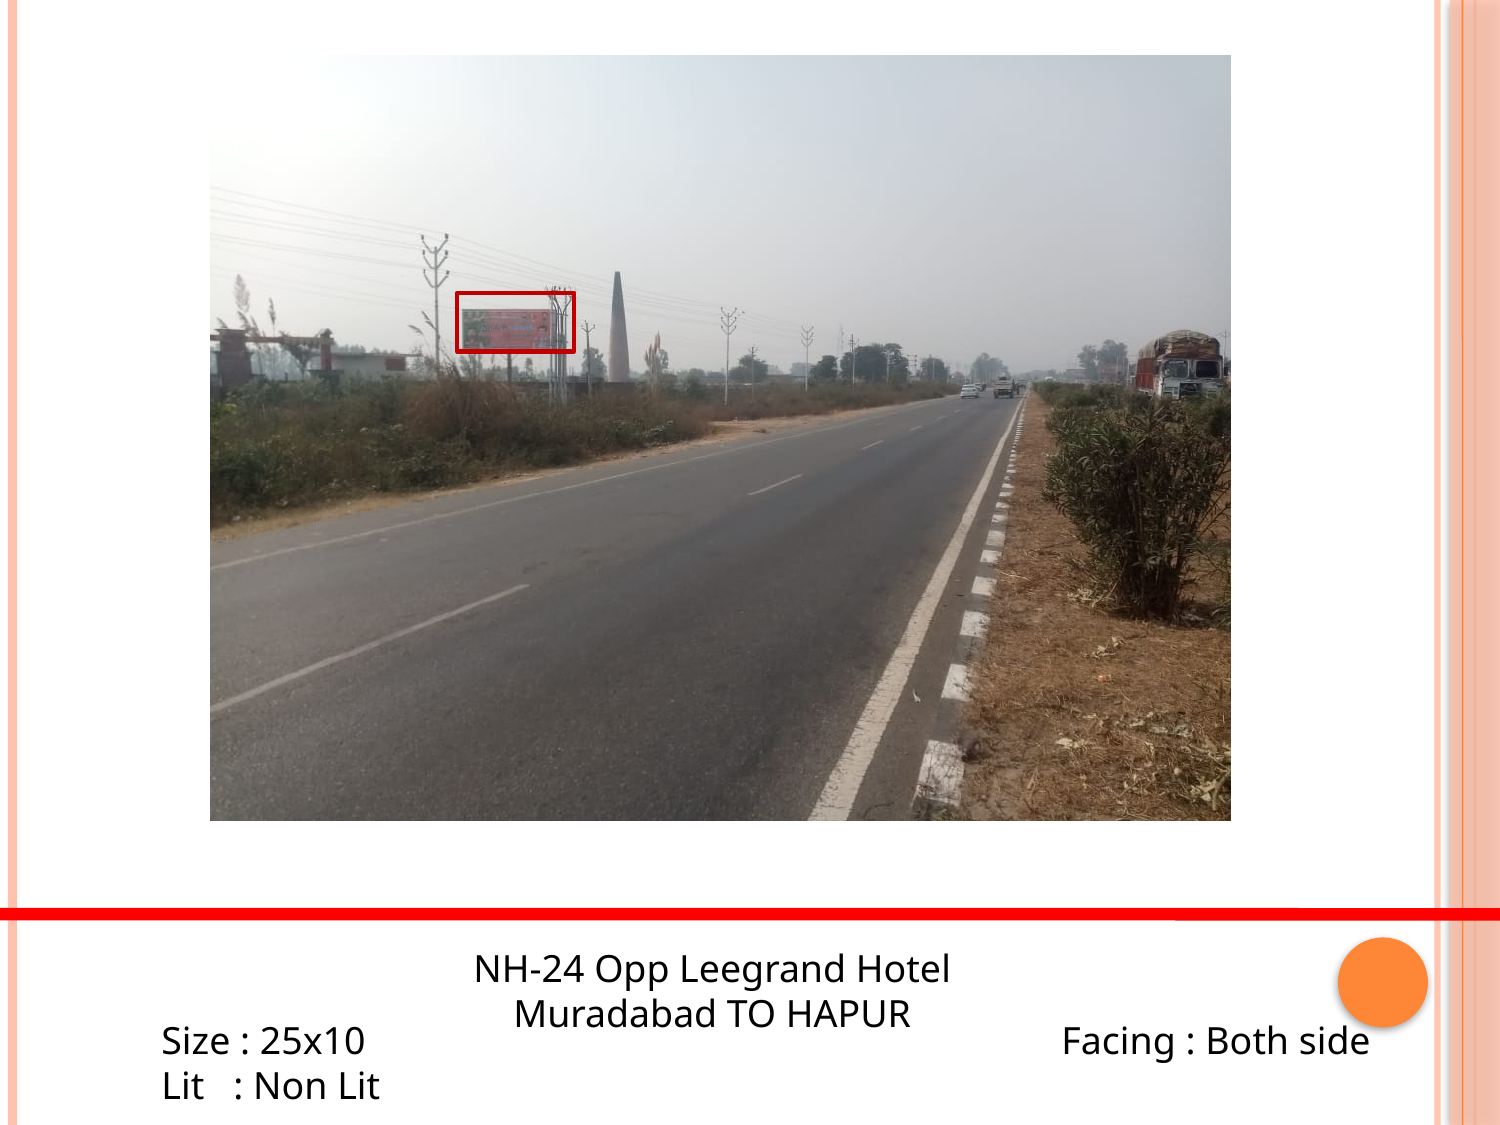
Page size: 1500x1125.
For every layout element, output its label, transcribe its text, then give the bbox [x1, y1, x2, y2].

text_box NH-24 Opp Leegrand Hotel Muradabad TO HAPUR [458, 937, 966, 1009]
picture [210, 55, 1231, 821]
text_box Size : 25x10 Facing : Both side Lit : Non Lit [0, 1009, 1500, 1115]
